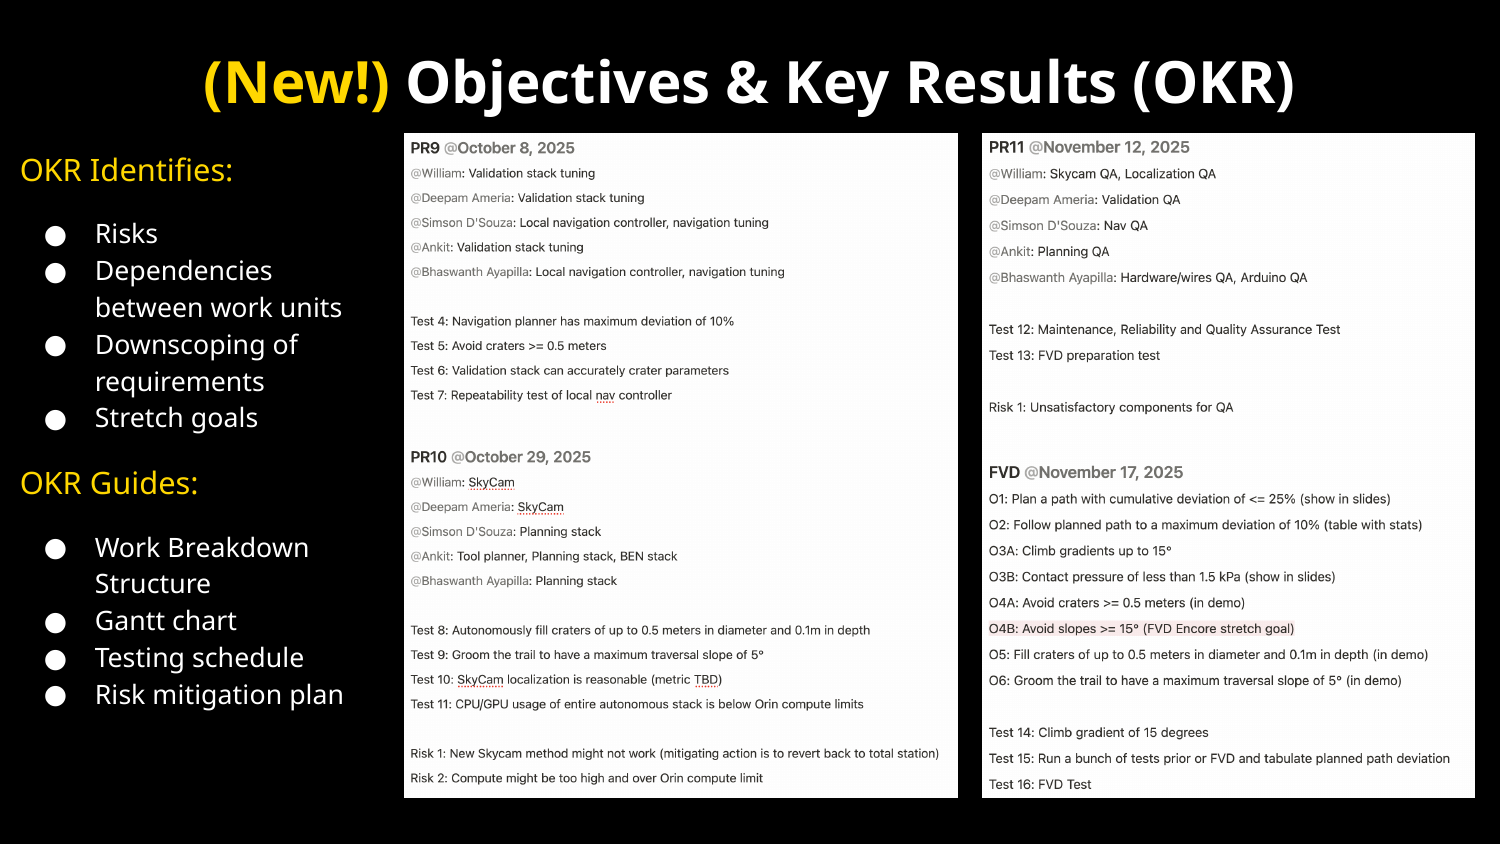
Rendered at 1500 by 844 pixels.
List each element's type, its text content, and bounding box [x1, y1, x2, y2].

picture [982, 133, 1476, 798]
list OKR Identifies: Risks Dependencies between work units Downscoping of requirements Stretch goals OKR Guides: Work Breakdown Structure Gantt chart Testing schedule Risk mitigation plan [4, 130, 399, 801]
picture [404, 133, 959, 798]
title (New!) Objectives & Key Results (OKR) [51, 0, 1449, 130]
